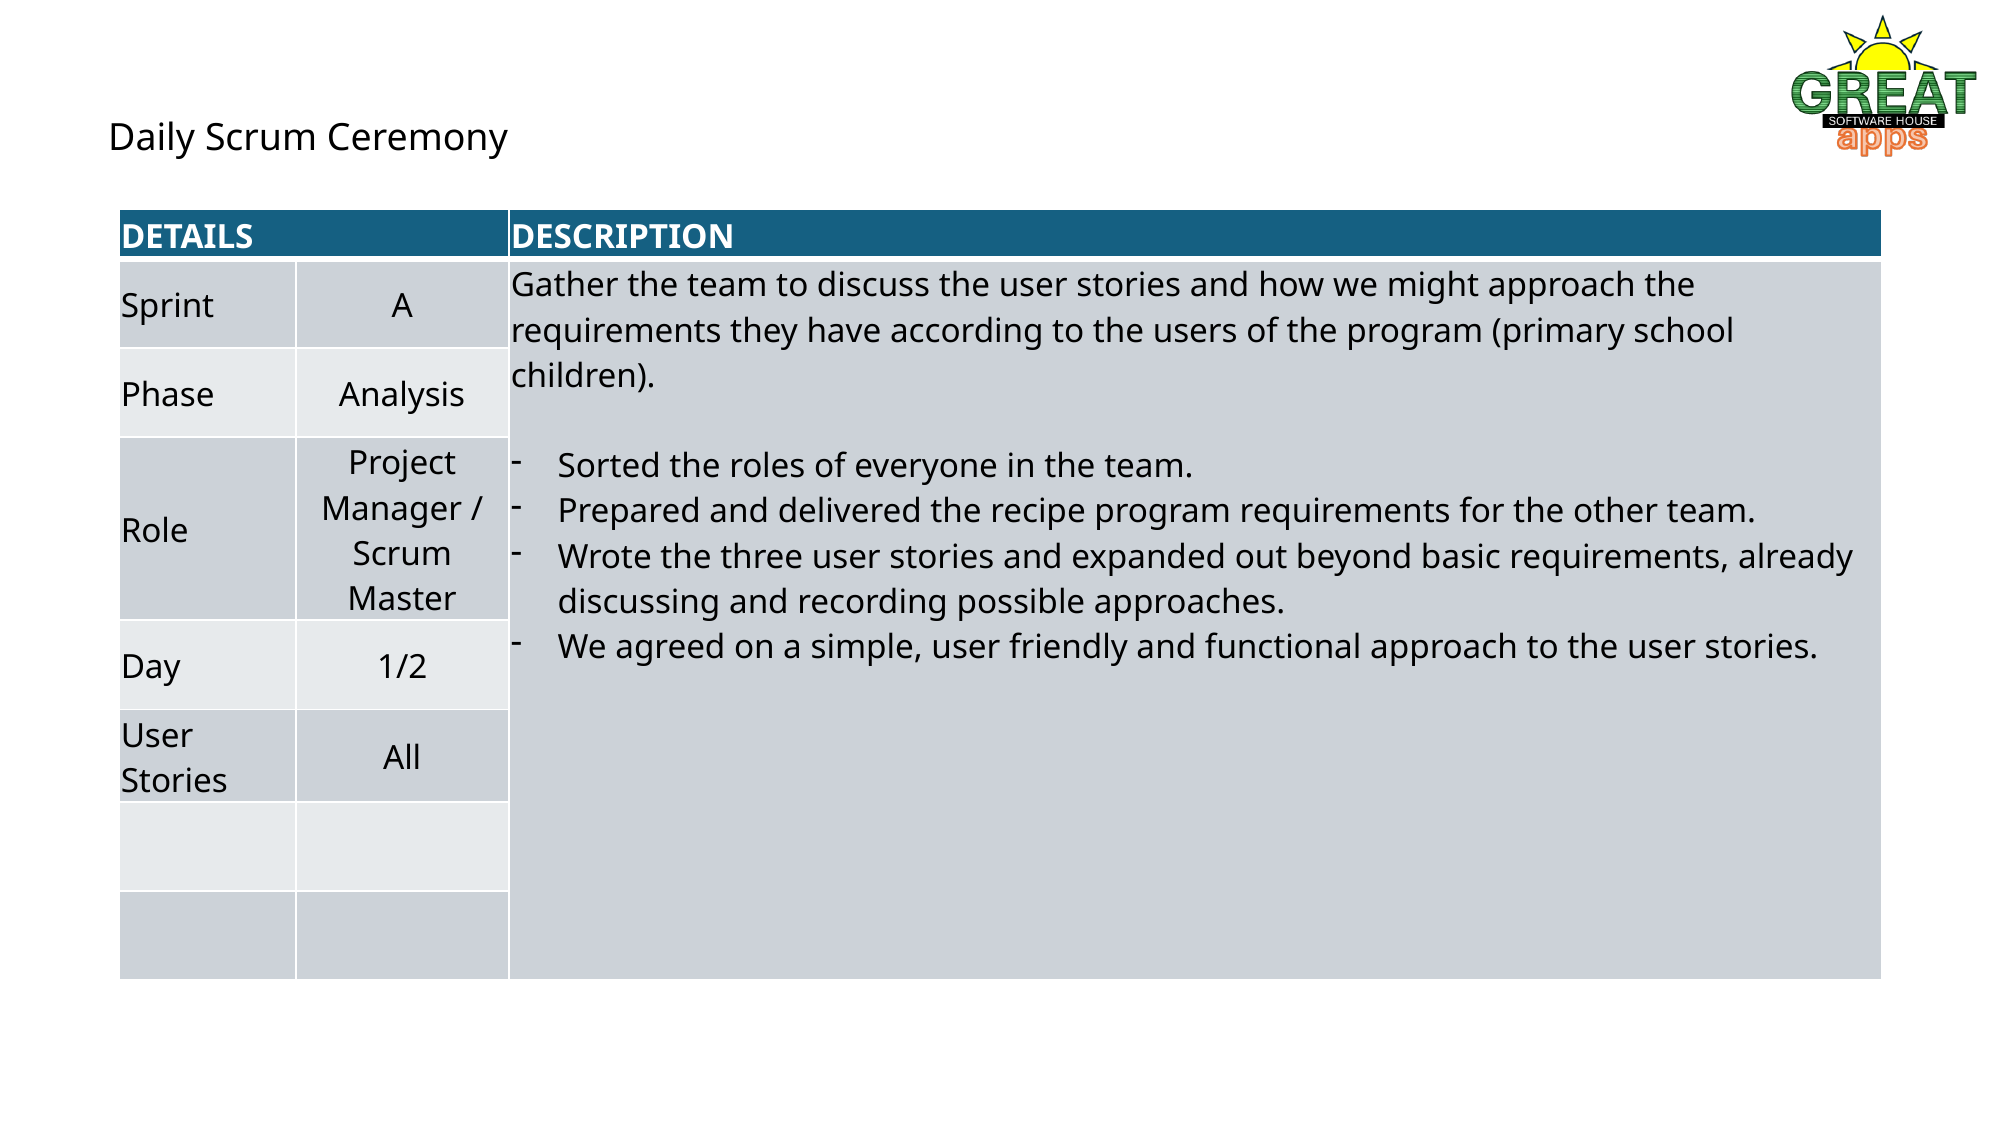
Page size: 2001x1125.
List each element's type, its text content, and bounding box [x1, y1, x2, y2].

table_cell Day [120, 621, 295, 709]
table_header DETAILS [120, 210, 508, 256]
picture [1779, 14, 1986, 165]
table_cell Role [120, 438, 295, 619]
table_cell Gather the team to discuss the user stories and how we might approach the requirements they have according to the users of the program (primary school children). Sorted the roles of everyone in the team. Prepared and delivered the recipe program requirements for the other team. Wrote the three user stories and expanded out beyond basic requirements, already discussing and recording possible approaches. We agreed on a simple, user friendly and functional approach to the user stories. [510, 262, 1881, 979]
text_box Daily Scrum Ceremony [93, 105, 533, 166]
table_cell [120, 892, 295, 979]
table_cell [120, 803, 295, 890]
table_cell Project Manager / Scrum Master [297, 438, 508, 619]
table_cell [297, 803, 508, 890]
table_cell Phase [120, 349, 295, 436]
table_cell [297, 892, 508, 979]
table_cell All [297, 710, 508, 801]
table_cell A [297, 262, 508, 347]
table_cell Sprint [120, 262, 295, 347]
table_cell 1/2 [297, 621, 508, 709]
table_cell User Stories [120, 710, 295, 801]
table_header DESCRIPTION [510, 210, 1881, 256]
table_cell Analysis [297, 349, 508, 436]
